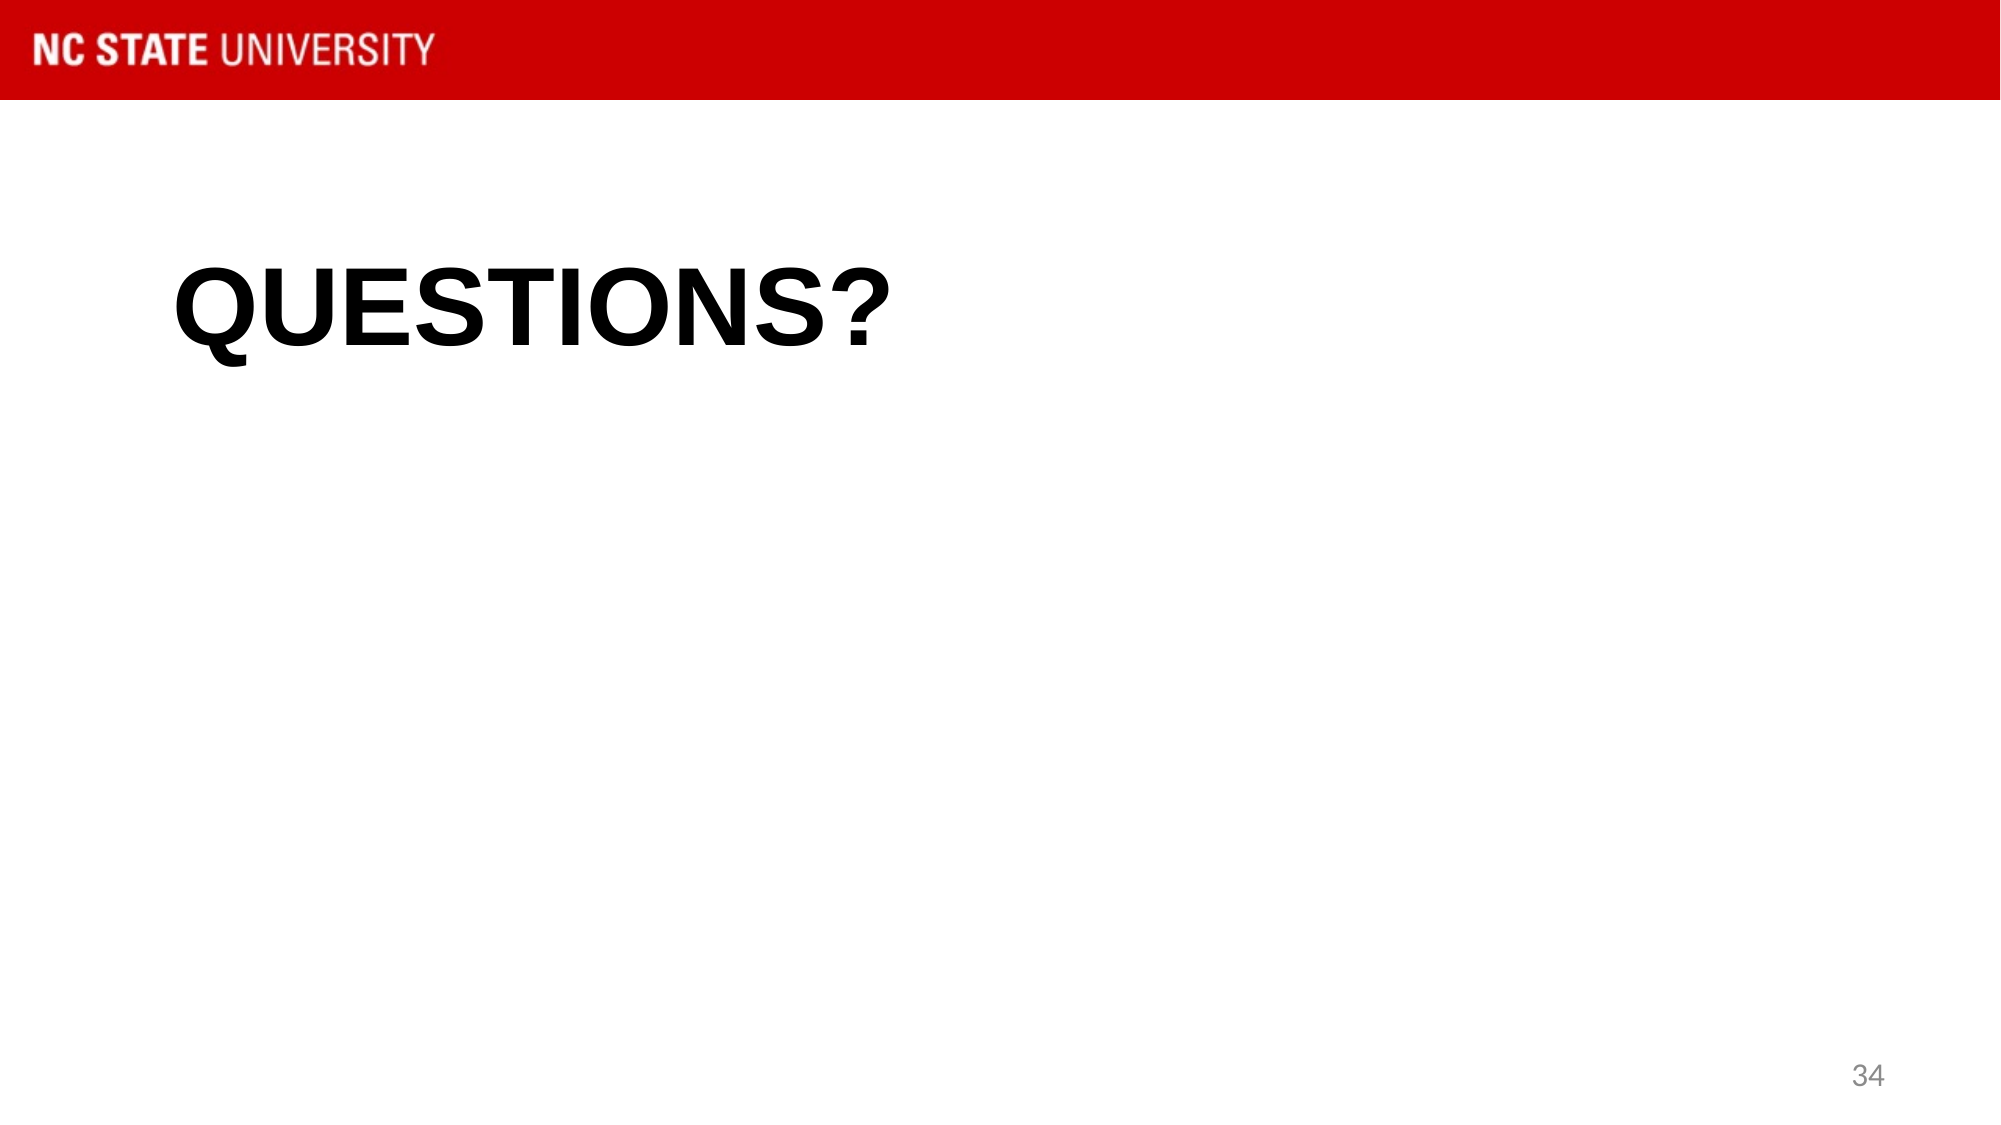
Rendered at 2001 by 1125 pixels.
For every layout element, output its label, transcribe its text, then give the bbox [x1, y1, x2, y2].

title Questions? [157, 226, 1858, 450]
slide_number 34 [1433, 1042, 1900, 1103]
picture [0, 0, 2001, 100]
